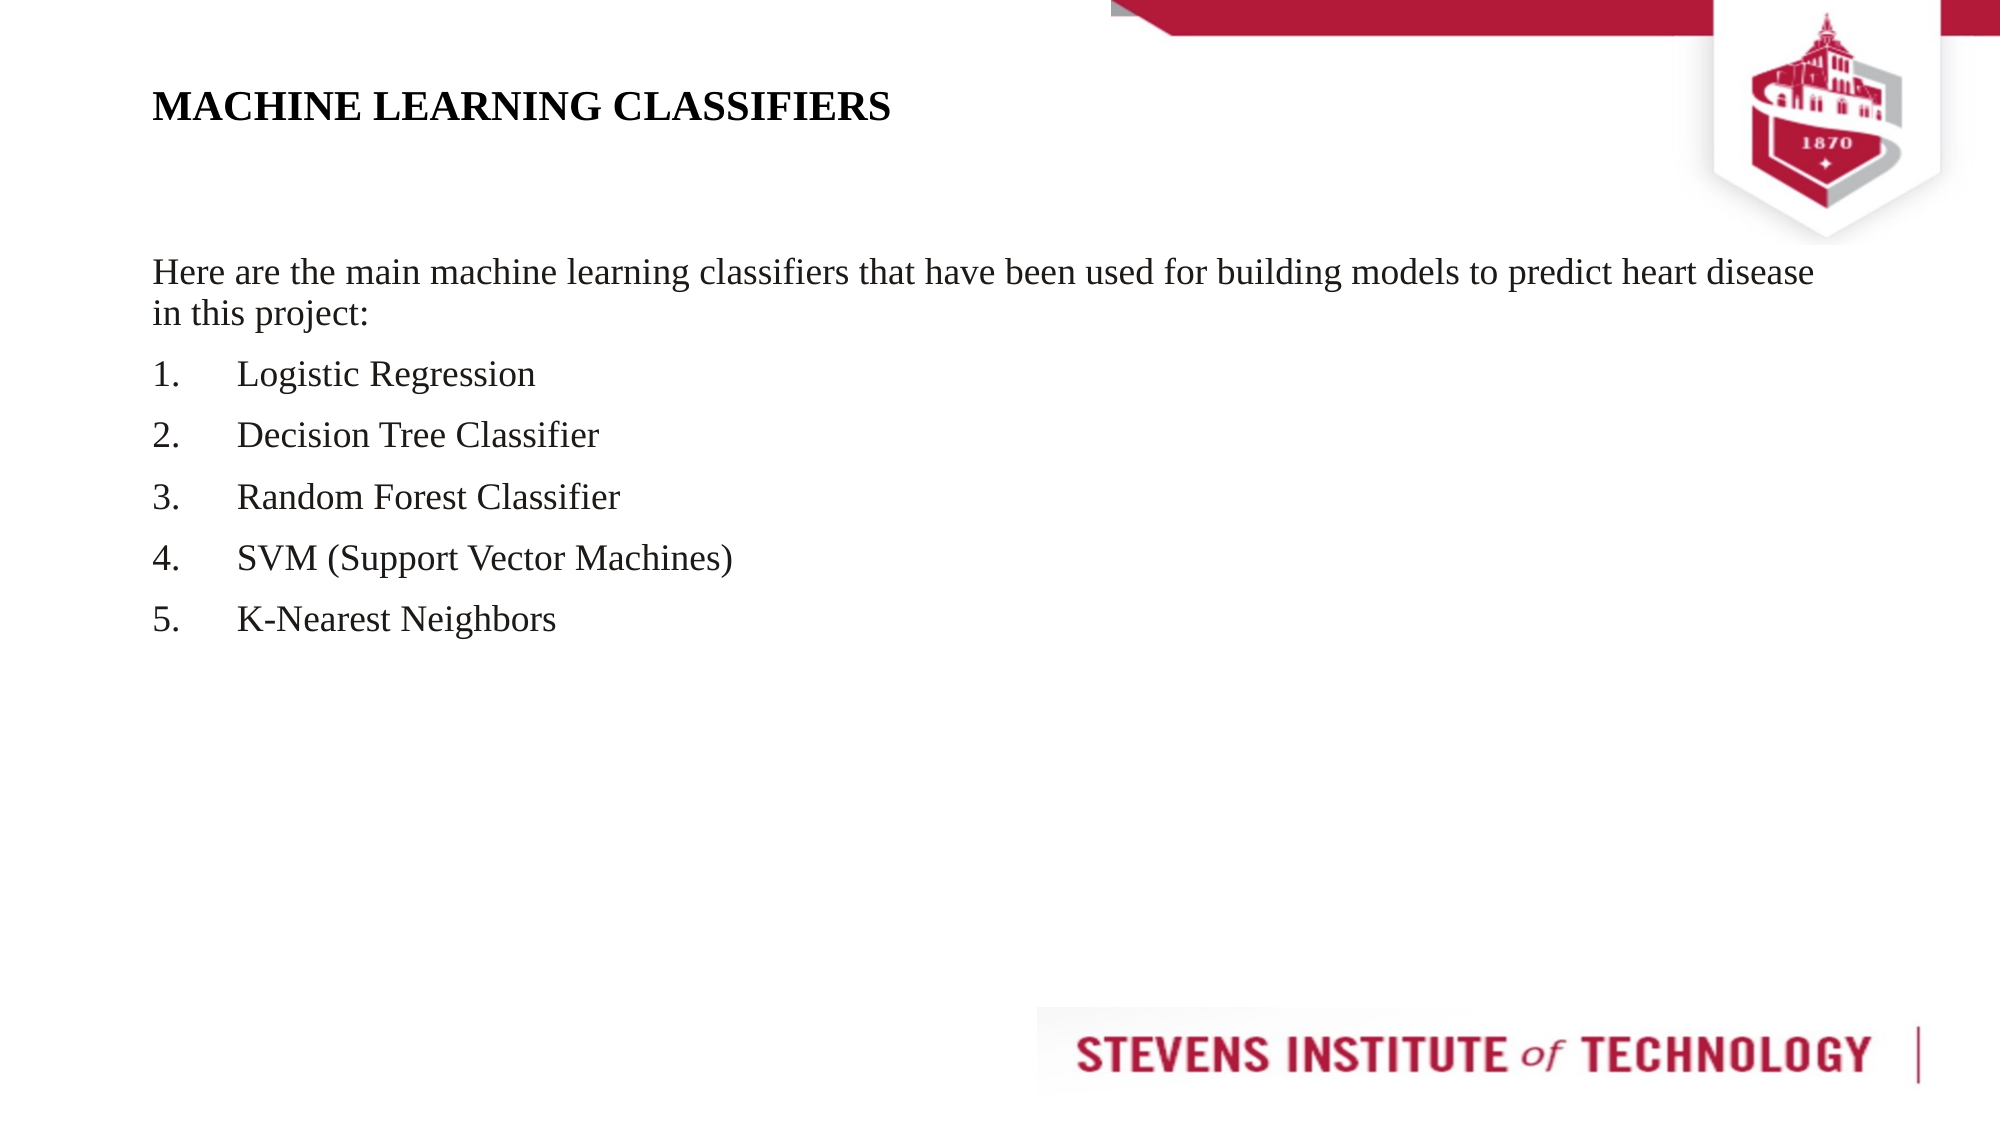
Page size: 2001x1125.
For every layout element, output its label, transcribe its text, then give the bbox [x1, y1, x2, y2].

title MACHINE LEARNING CLASSIFIERS [137, 59, 1000, 155]
picture [1111, 0, 2000, 245]
list Here are the main machine learning classifiers that have been used for building models to predict heart disease in this project: Logistic Regression Decision Tree Classifier Random Forest Classifier SVM (Support Vector Machines) K-Nearest Neighbors [137, 245, 1863, 1008]
picture [1037, 1007, 2000, 1115]
